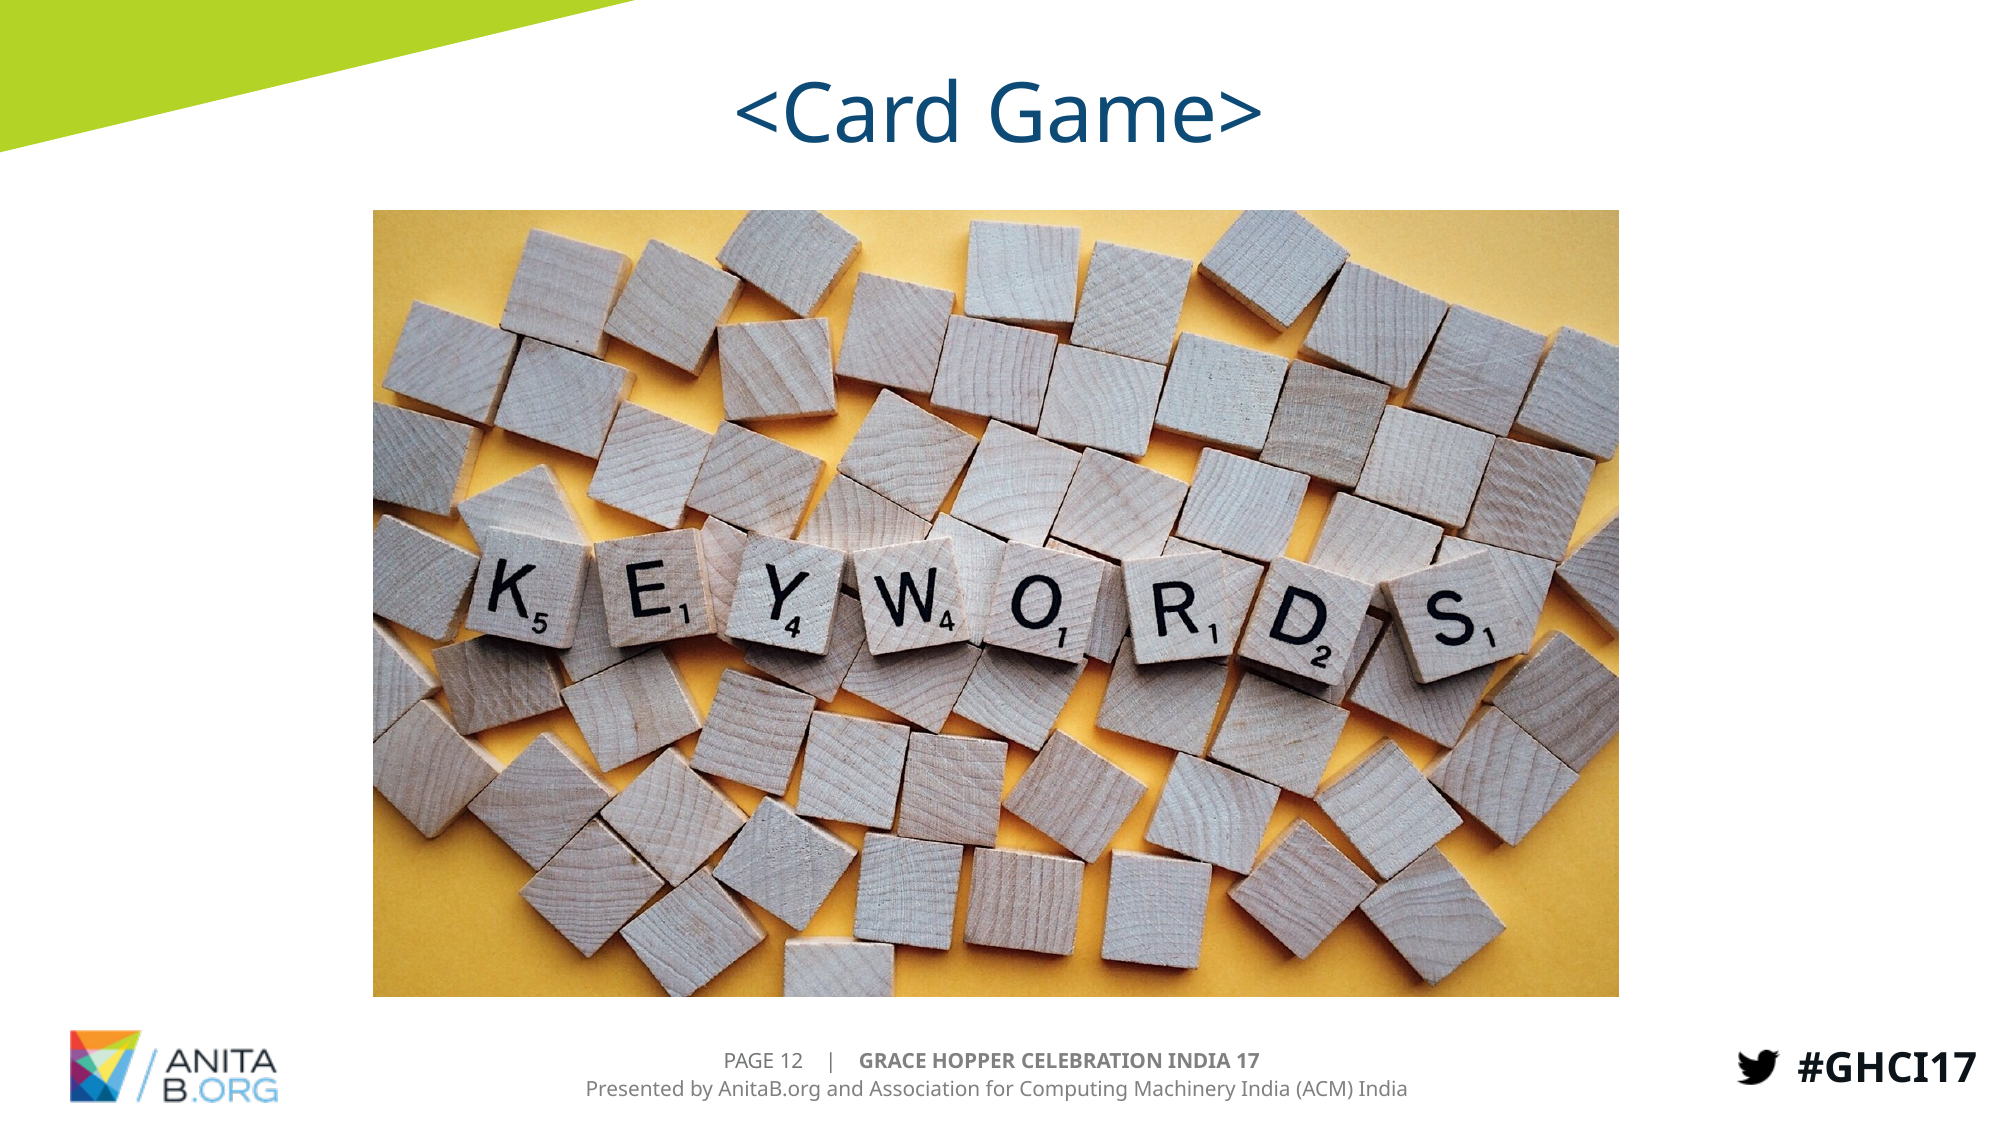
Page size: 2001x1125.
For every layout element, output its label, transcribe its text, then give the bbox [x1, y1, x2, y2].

picture [70, 1030, 278, 1103]
picture [373, 210, 1619, 997]
picture [1737, 1046, 1780, 1089]
title <Card Game> [52, 59, 1948, 169]
